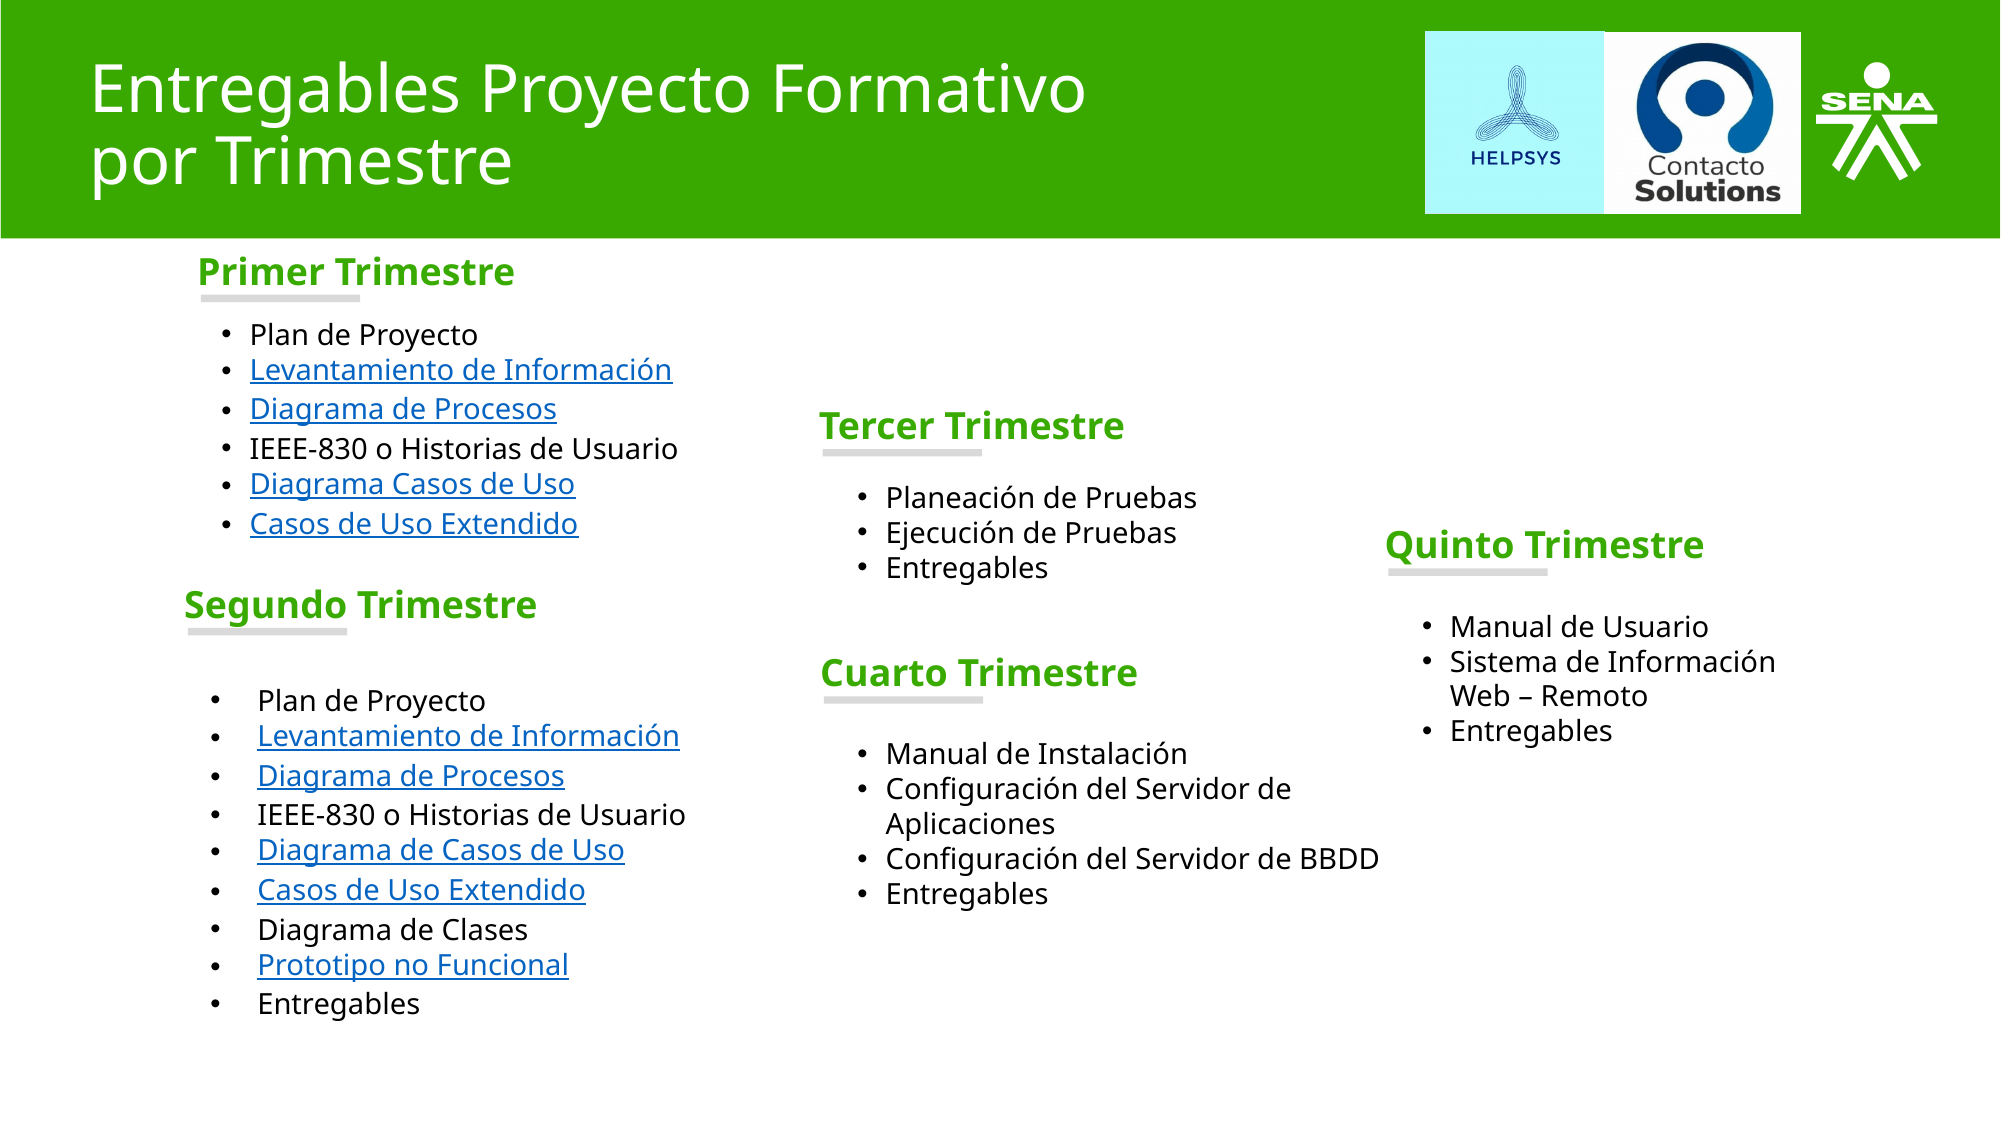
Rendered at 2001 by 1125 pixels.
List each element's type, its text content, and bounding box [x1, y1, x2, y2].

picture [0, 0, 2001, 1125]
text_box Manual de Instalación Configuración del Servidor de Aplicaciones Configuración del Servidor de BBDD Entregables [842, 728, 1475, 918]
title Entregables Proyecto Formativo por Trimestre [74, 18, 1800, 236]
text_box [169, 578, 701, 636]
text_box Planeación de Pruebas Ejecución de Pruebas Entregables [842, 471, 1475, 592]
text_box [1369, 518, 1902, 577]
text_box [803, 399, 1336, 457]
text_box Manual de Usuario Sistema de Información Web – Remoto Entregables [1407, 600, 1859, 756]
text_box Plan de Proyecto Levantamiento de Información Diagrama de Procesos IEEE-830 o Historias de Usuario Diagrama Casos de Uso Casos de Uso Extendido [206, 308, 839, 623]
text_box Plan de Proyecto Levantamiento de Información Diagrama de Procesos IEEE-830 o Historias de Usuario Diagrama de Casos de Uso Casos de Uso Extendido Diagrama de Clases Prototipo no Funcional Entregables [195, 674, 828, 1029]
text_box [805, 646, 1337, 704]
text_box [182, 244, 714, 303]
